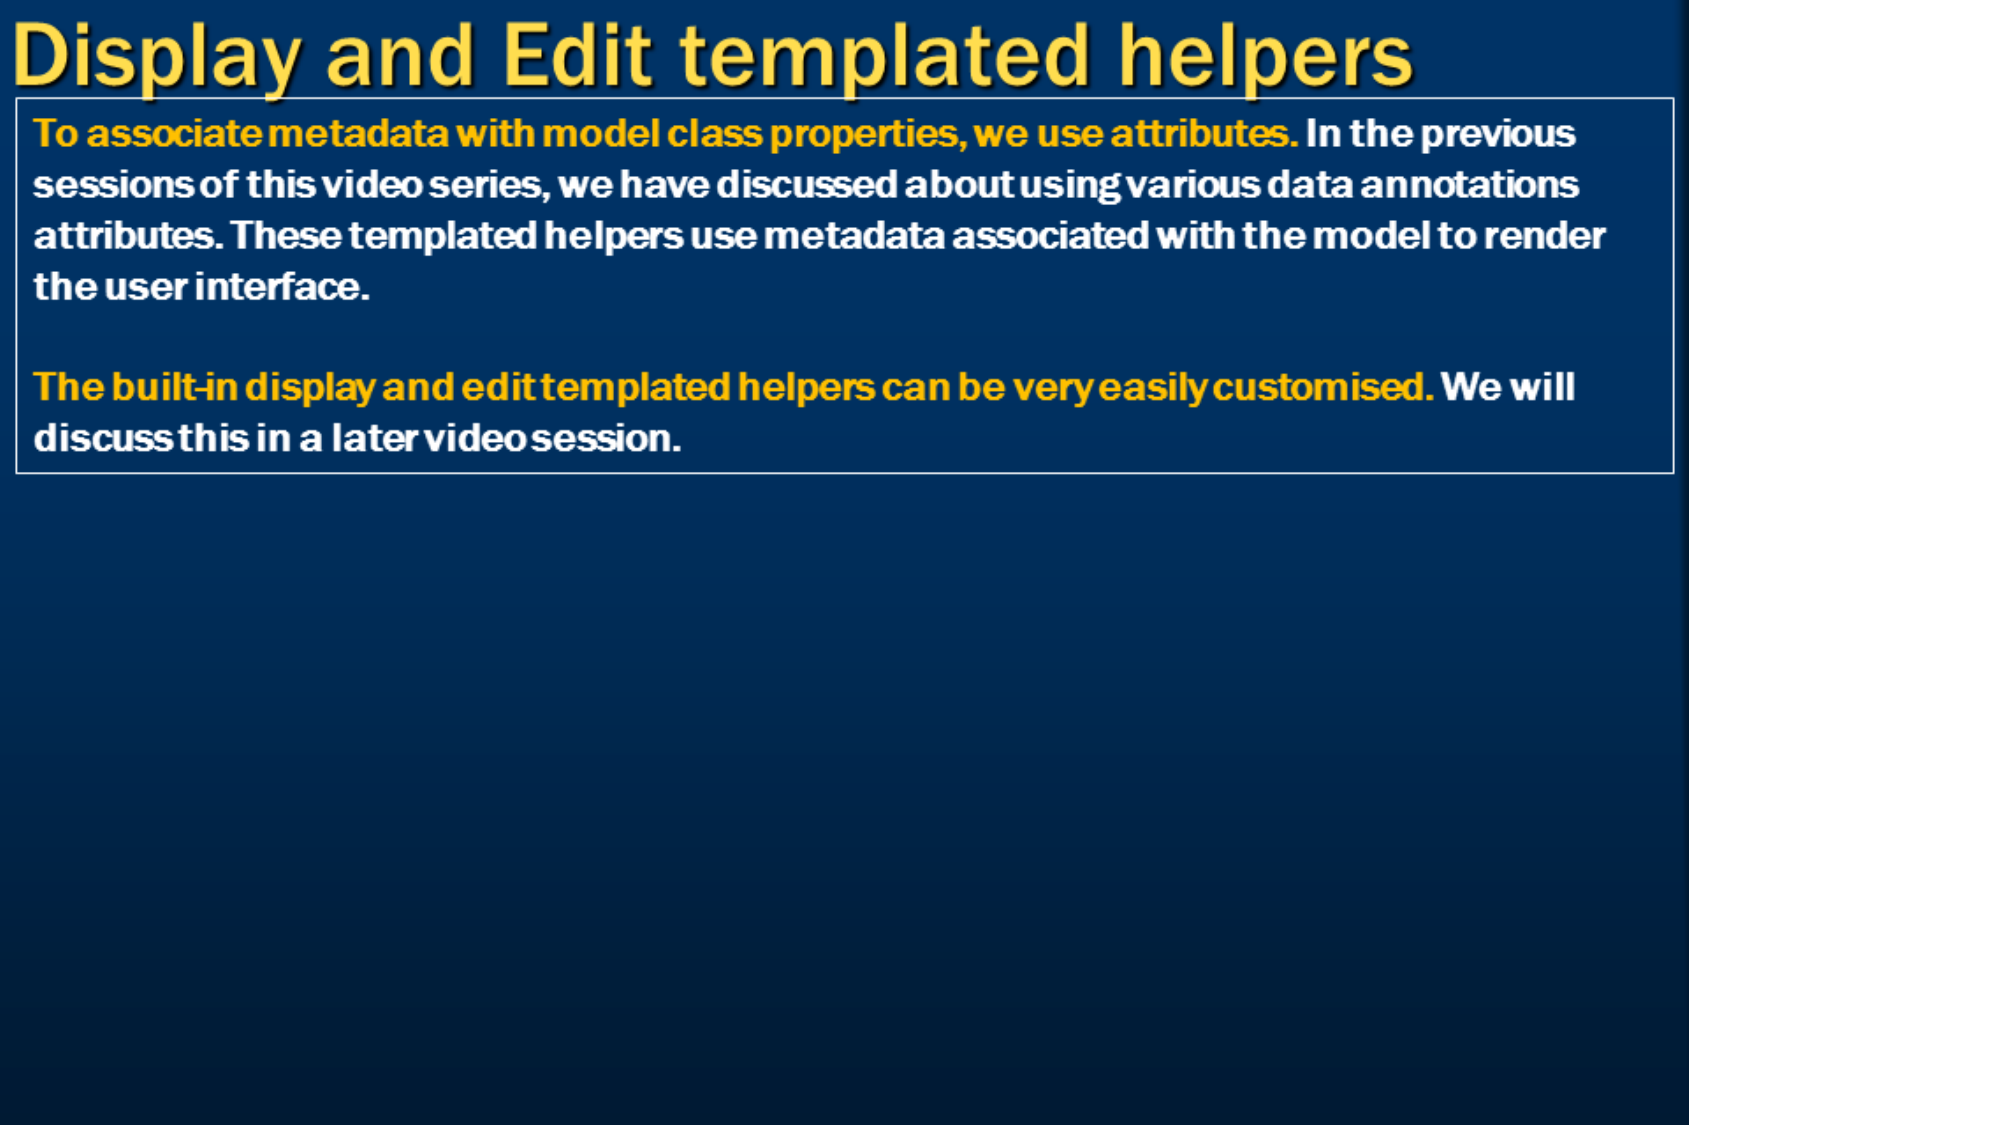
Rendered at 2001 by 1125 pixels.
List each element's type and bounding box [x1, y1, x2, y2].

list [0, 0, 1689, 1125]
